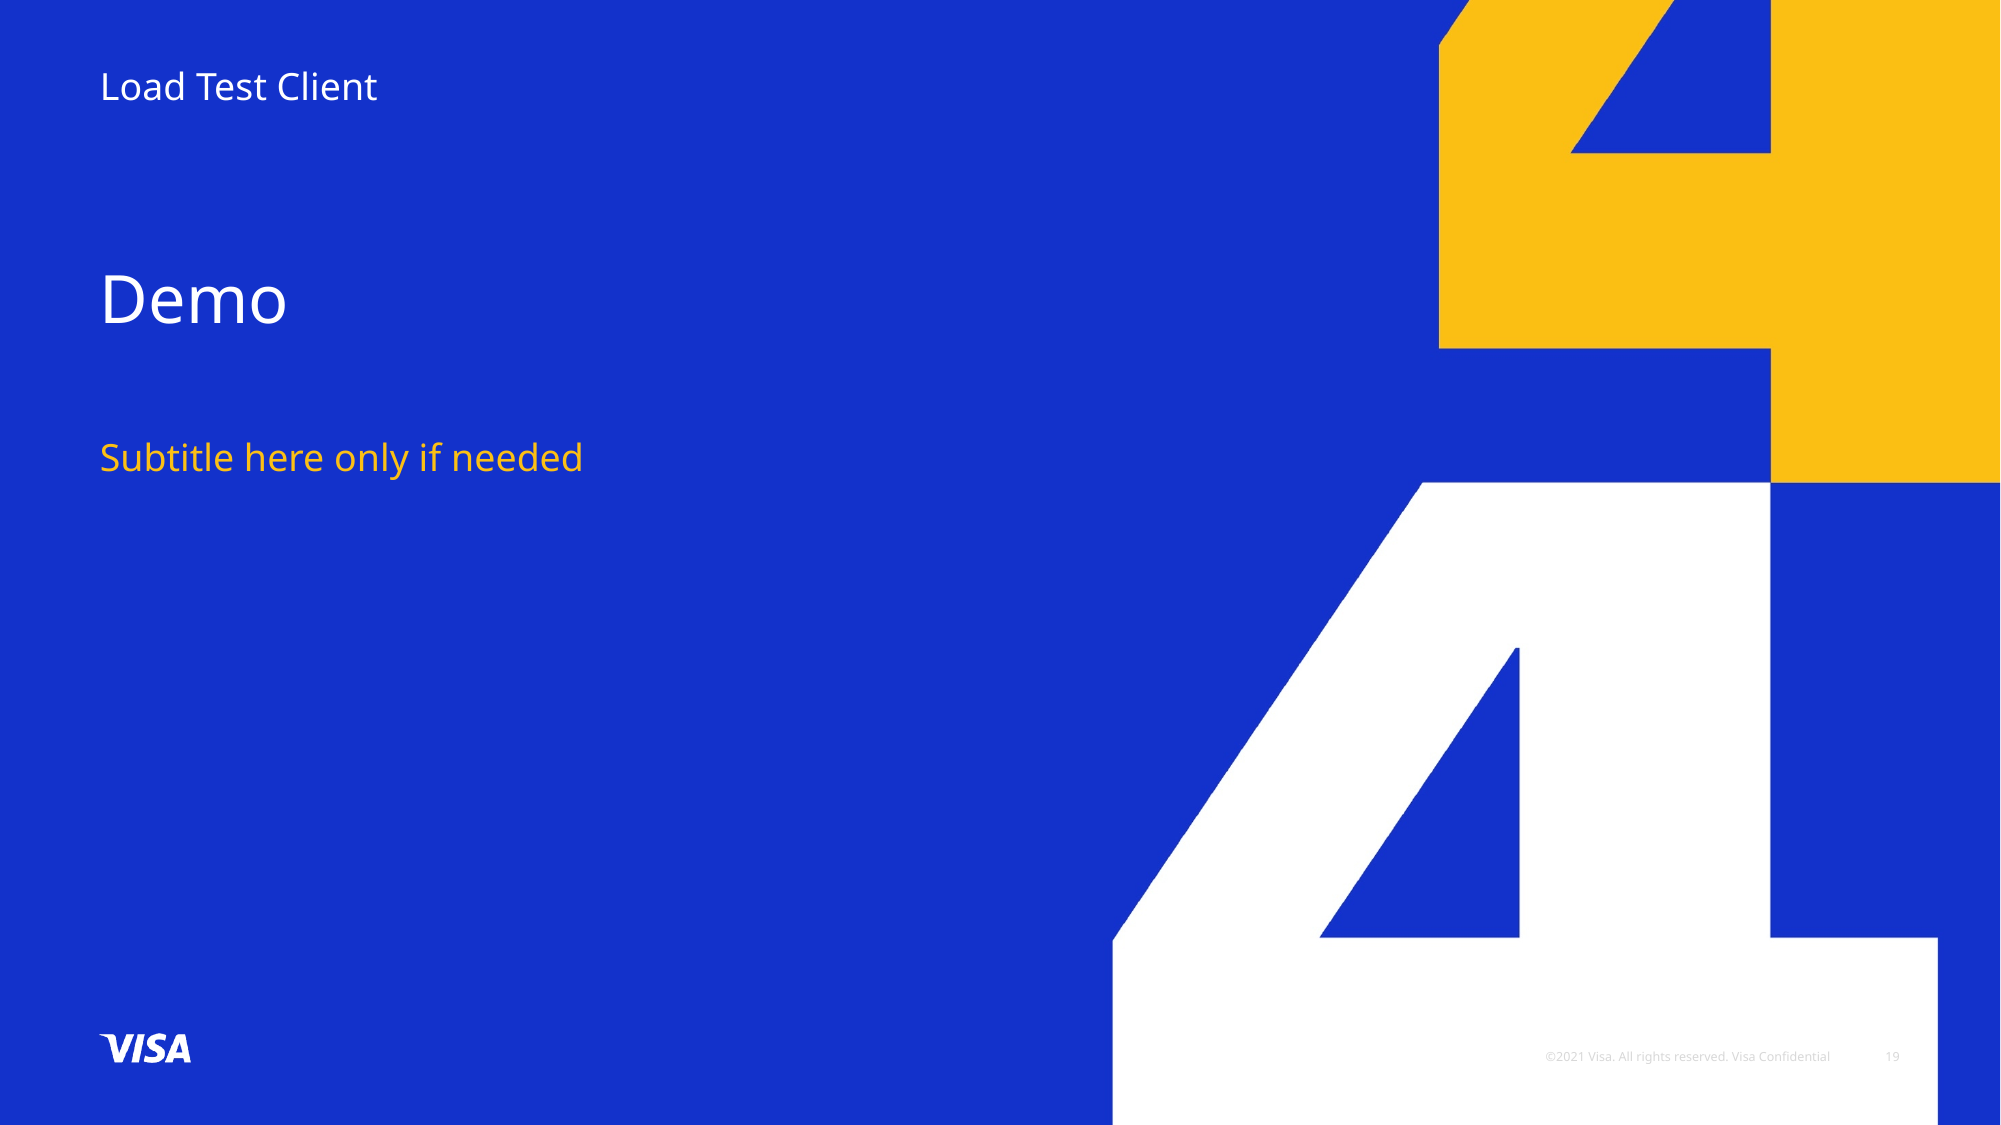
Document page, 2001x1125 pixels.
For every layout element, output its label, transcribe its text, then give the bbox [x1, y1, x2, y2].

title Demo [99, 266, 1000, 435]
list Load Test Client [99, 62, 1154, 154]
list Subtitle here only if needed [99, 435, 1000, 534]
picture [0, 0, 2001, 1125]
